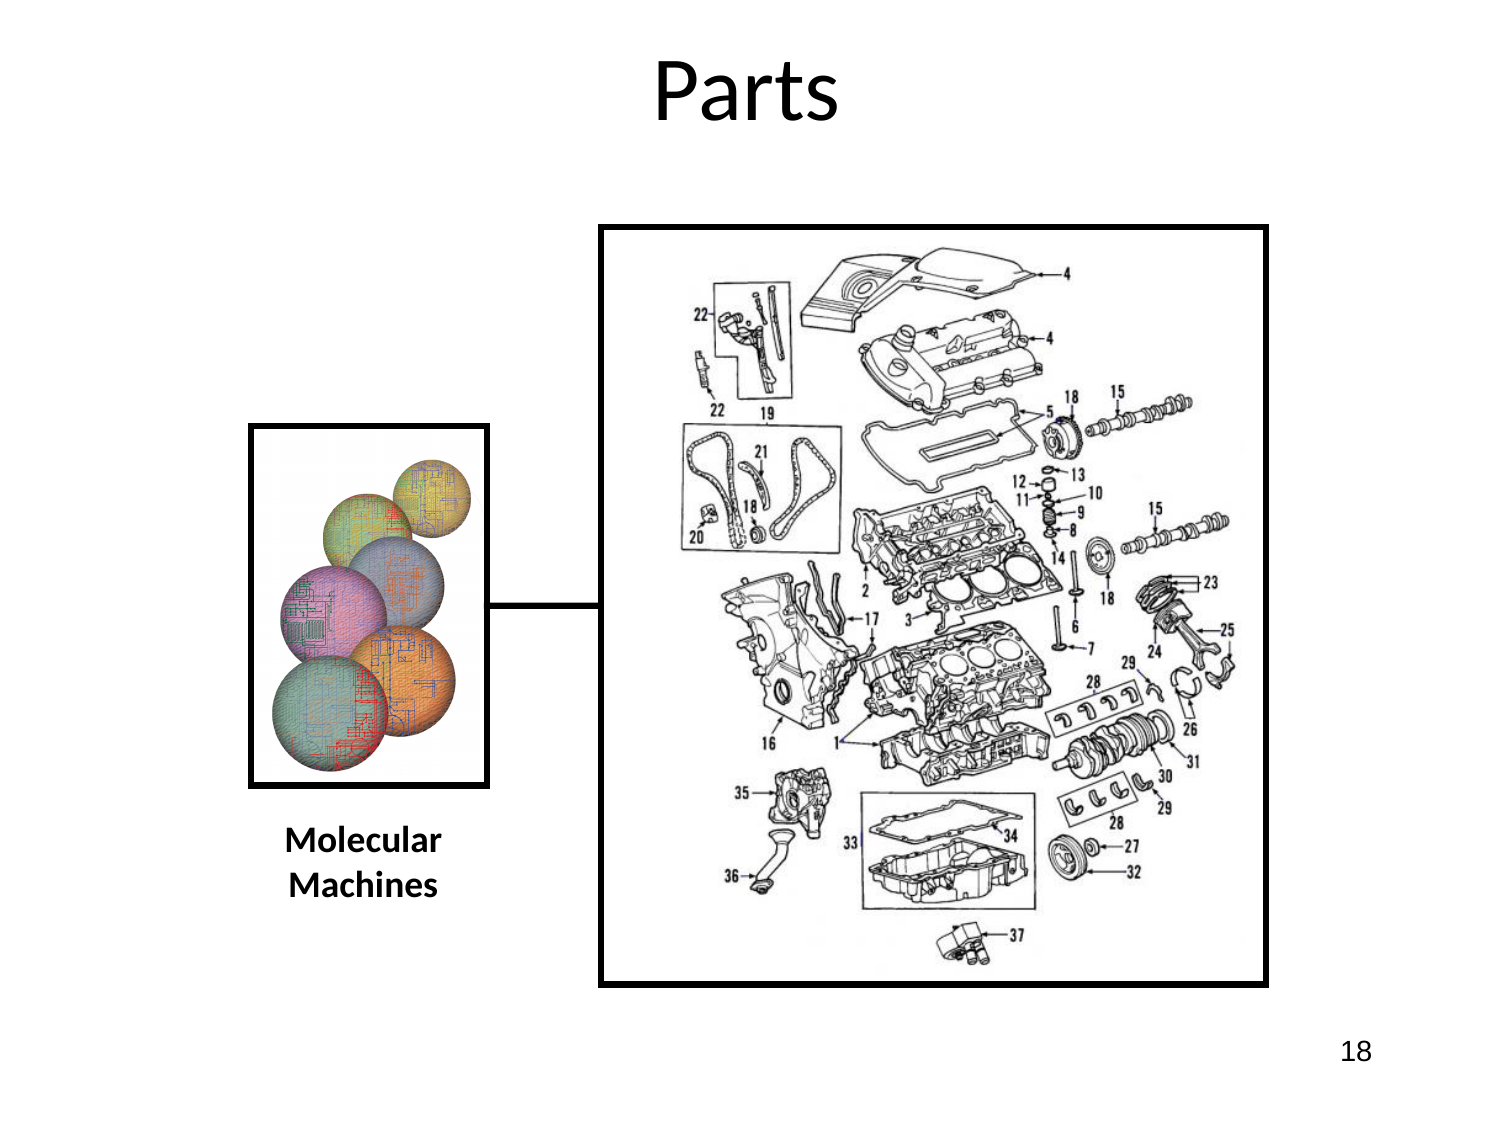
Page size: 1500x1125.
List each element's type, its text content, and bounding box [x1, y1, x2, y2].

text_box Molecular Machines [156, 807, 571, 913]
picture [679, 236, 1246, 975]
text_box [601, 226, 1267, 985]
slide_number 18 [1074, 1024, 1388, 1101]
picture [253, 428, 485, 783]
text_box Parts [72, 28, 1421, 139]
